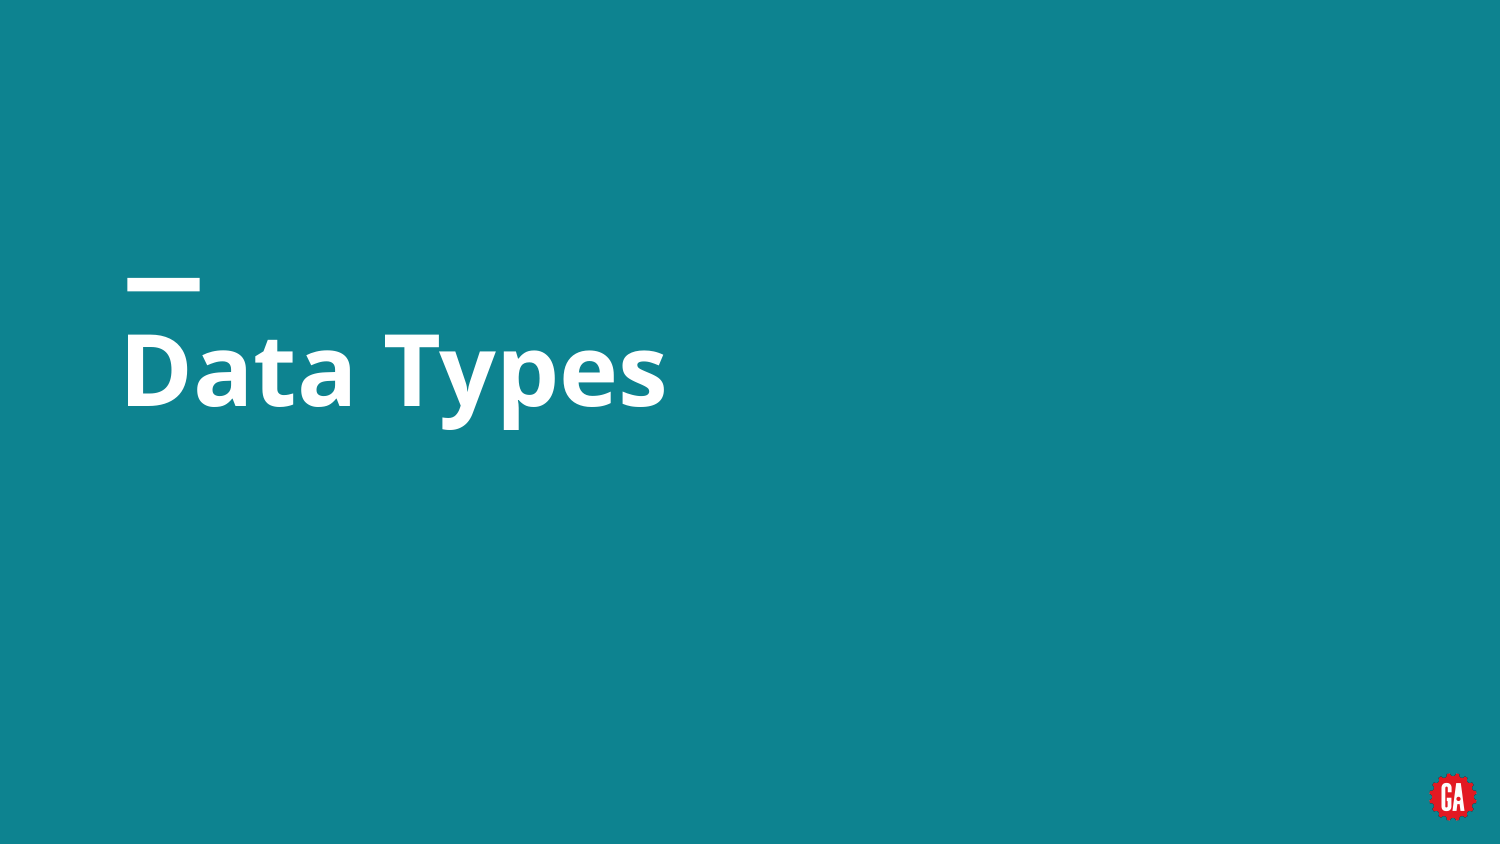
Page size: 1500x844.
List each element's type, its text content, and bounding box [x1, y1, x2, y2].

picture [1427, 771, 1479, 823]
title Data Types [104, 291, 1091, 553]
